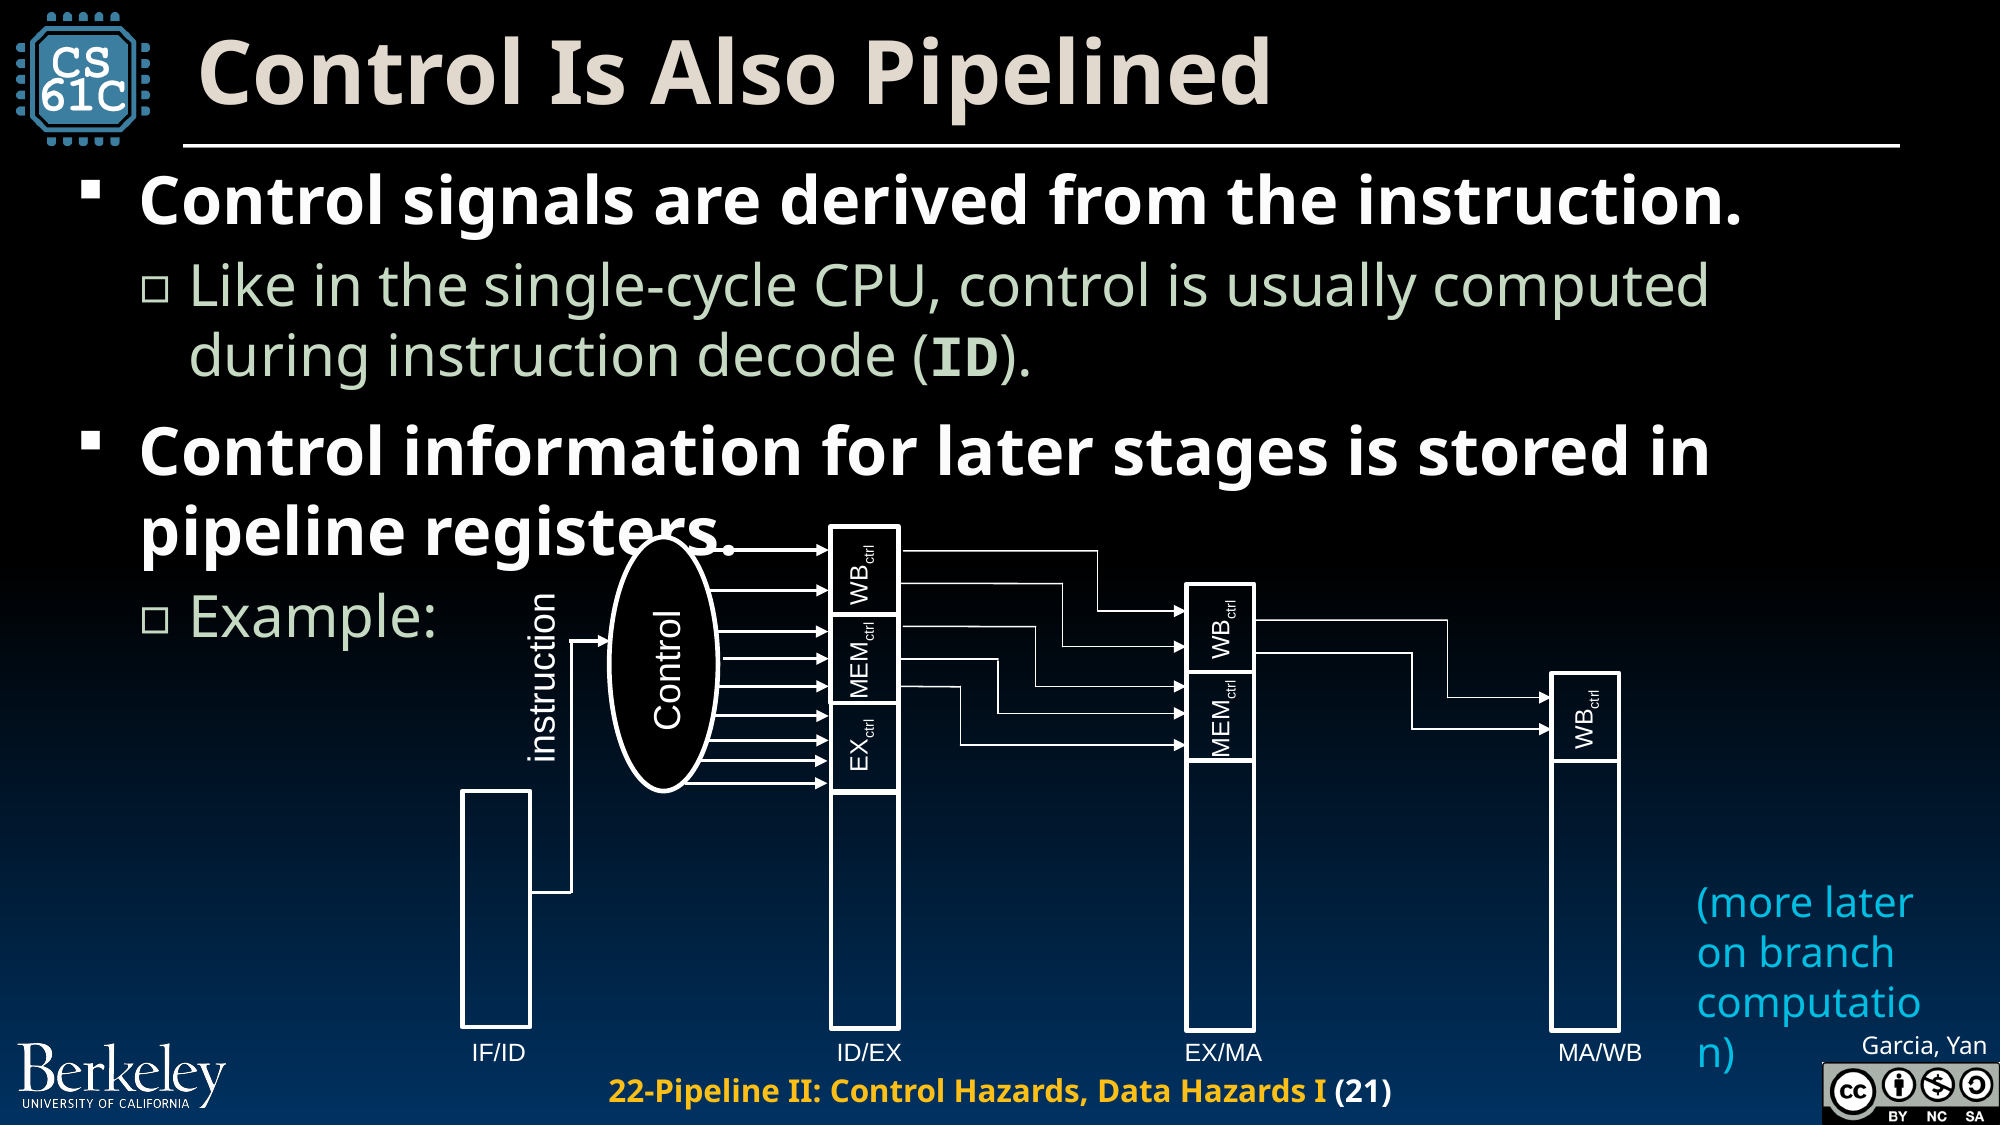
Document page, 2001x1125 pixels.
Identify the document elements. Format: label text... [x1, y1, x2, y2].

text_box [439, 522, 1685, 1075]
text_box (more later on branch computation) [1681, 868, 1955, 1083]
picture [16, 12, 150, 146]
picture [17, 1043, 226, 1108]
title Control Is Also Pipelined [181, 12, 1906, 139]
picture [1822, 1062, 2000, 1125]
list Control signals are derived from the instruction. Like in the single-cycle CPU, control is usually computed during instruction decode (ID). Control information for later stages is stored in pipeline registers. Example: [47, 150, 1859, 677]
